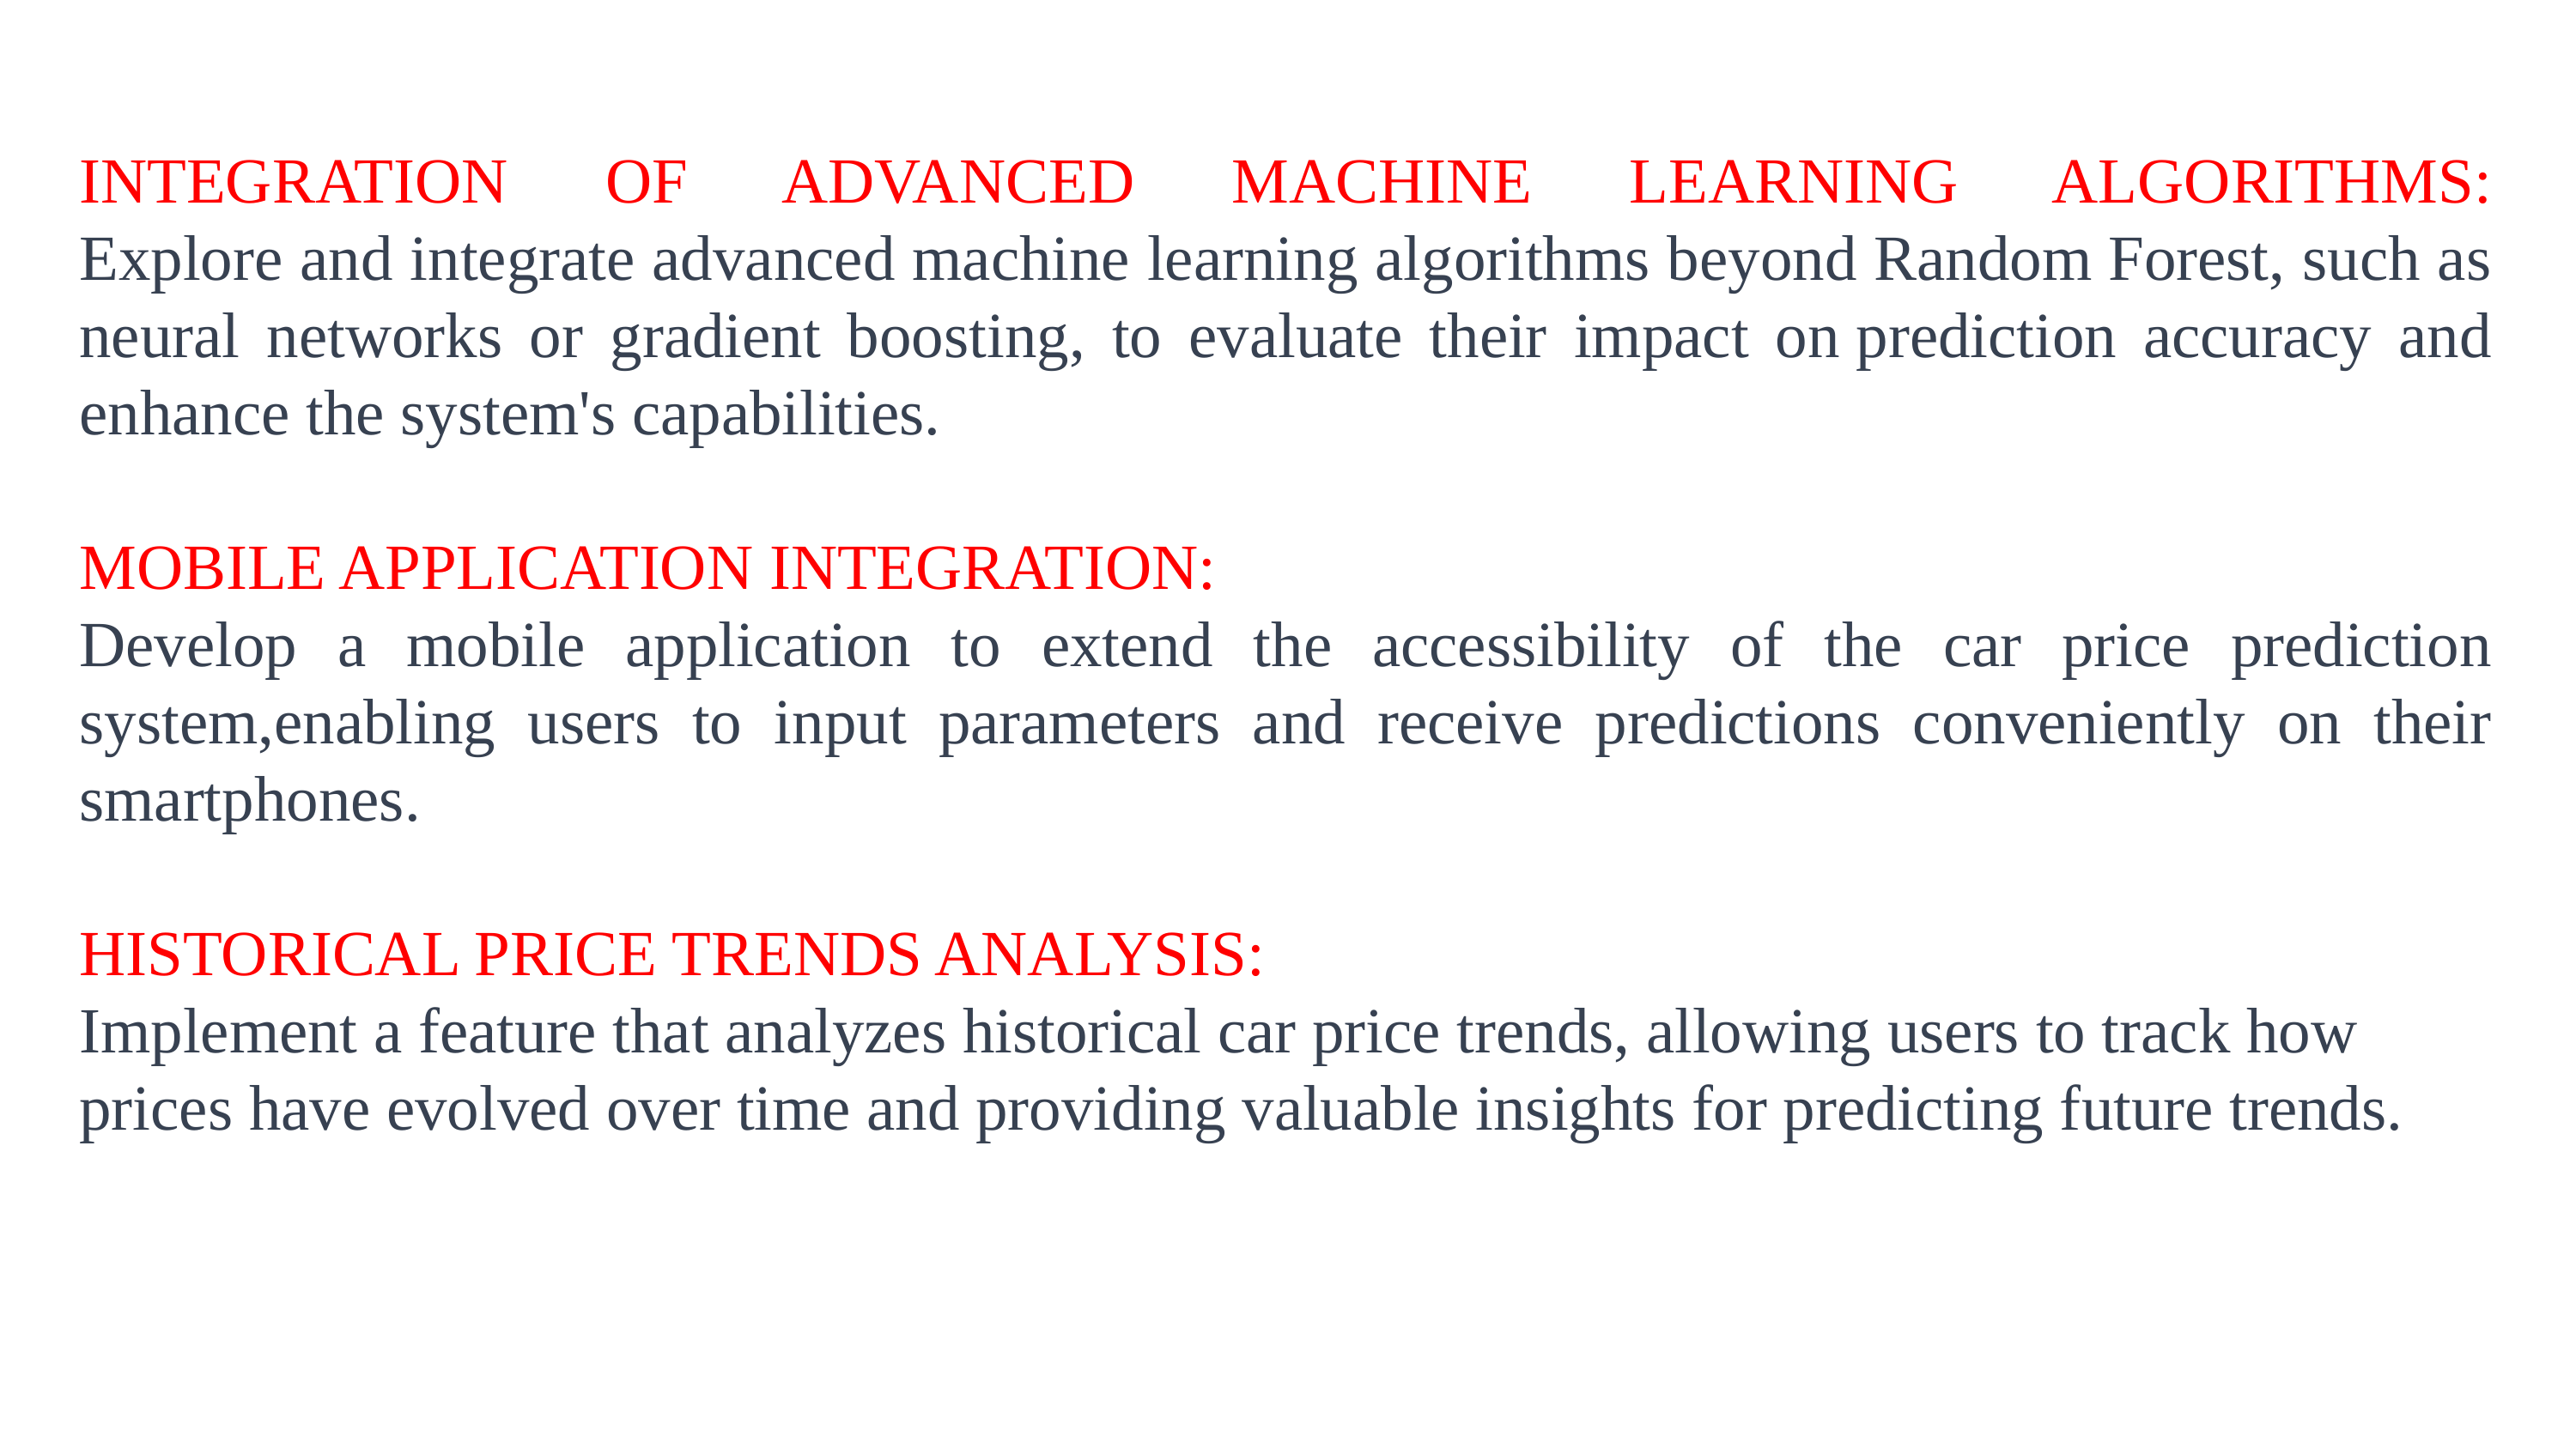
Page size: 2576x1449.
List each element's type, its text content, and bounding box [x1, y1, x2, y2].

text_box INTEGRATION OF ADVANCED MACHINE LEARNING ALGORITHMS: Explore and integrate advanced machine learning algorithms beyond Random Forest, such as neural networks or gradient boosting, to evaluate their impact on prediction accuracy and enhance the system's capabilities. MOBILE APPLICATION INTEGRATION: Develop a mobile application to extend the accessibility of the car price prediction system,enabling users to input parameters and receive predictions conveniently on their smartphones. HISTORICAL PRICE TRENDS ANALYSIS: Implement a feature that analyzes historical car price trends, allowing users to track how prices have evolved over time and providing valuable insights for predicting future trends. [66, 132, 2507, 1228]
